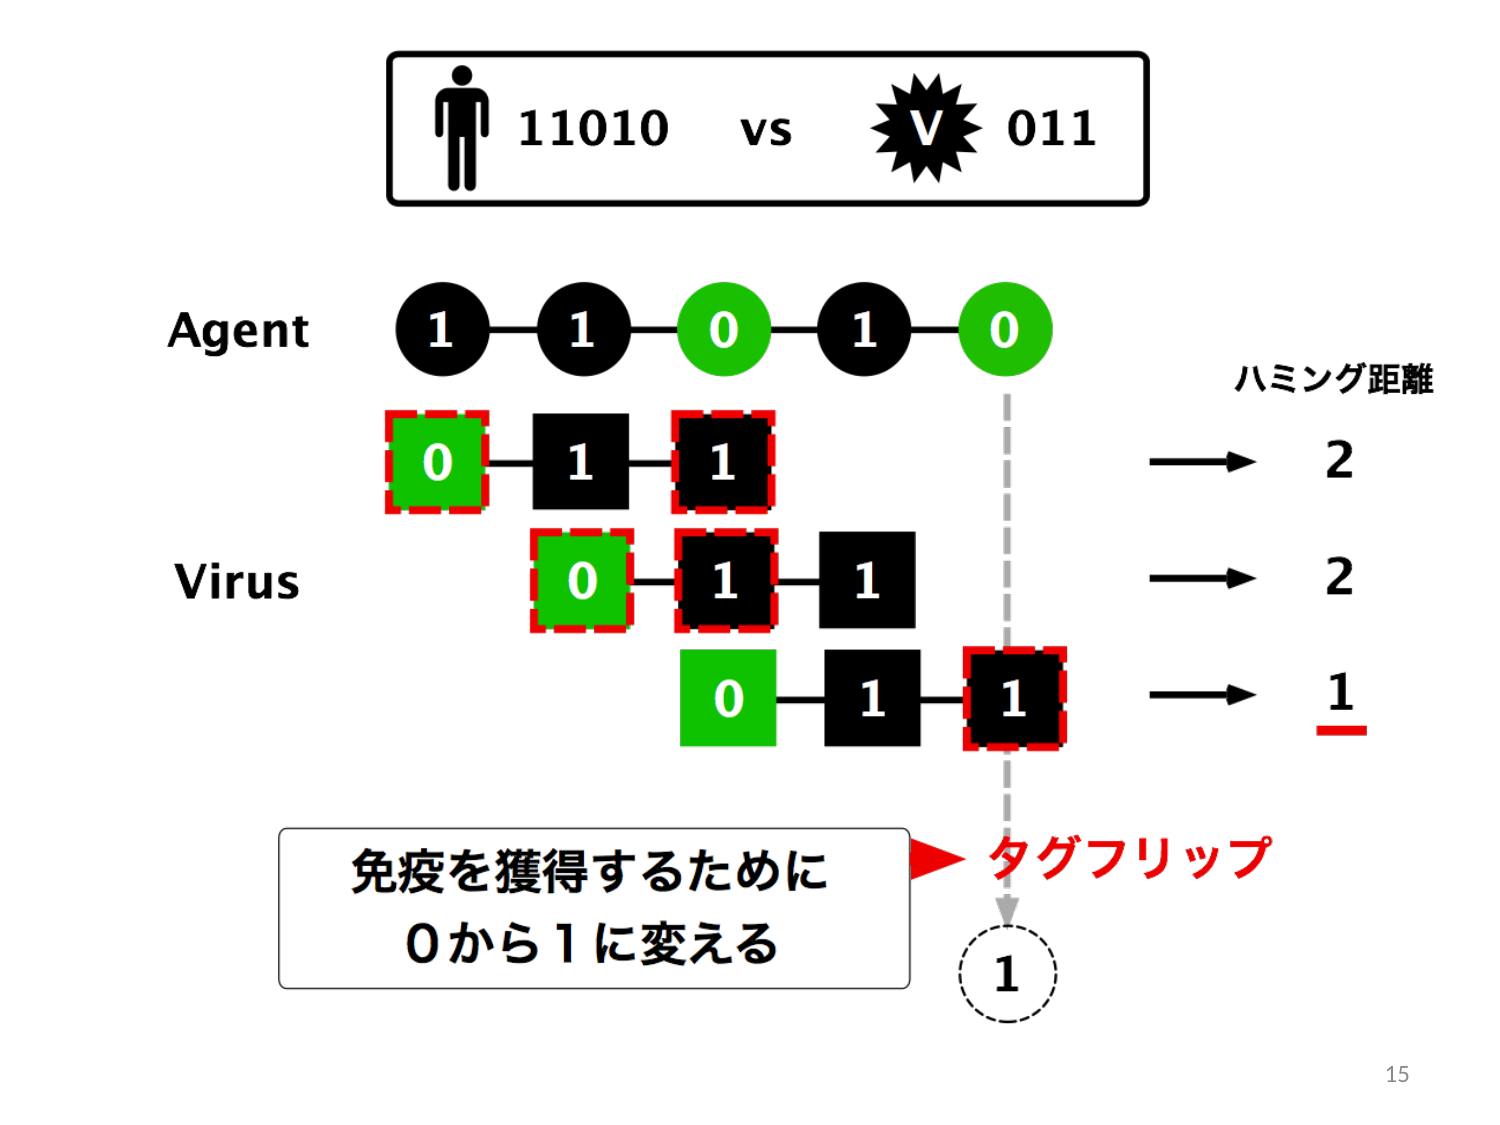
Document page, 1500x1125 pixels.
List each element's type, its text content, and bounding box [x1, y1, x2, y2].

slide_number 15 [1074, 1042, 1425, 1103]
picture [159, 42, 1436, 1028]
